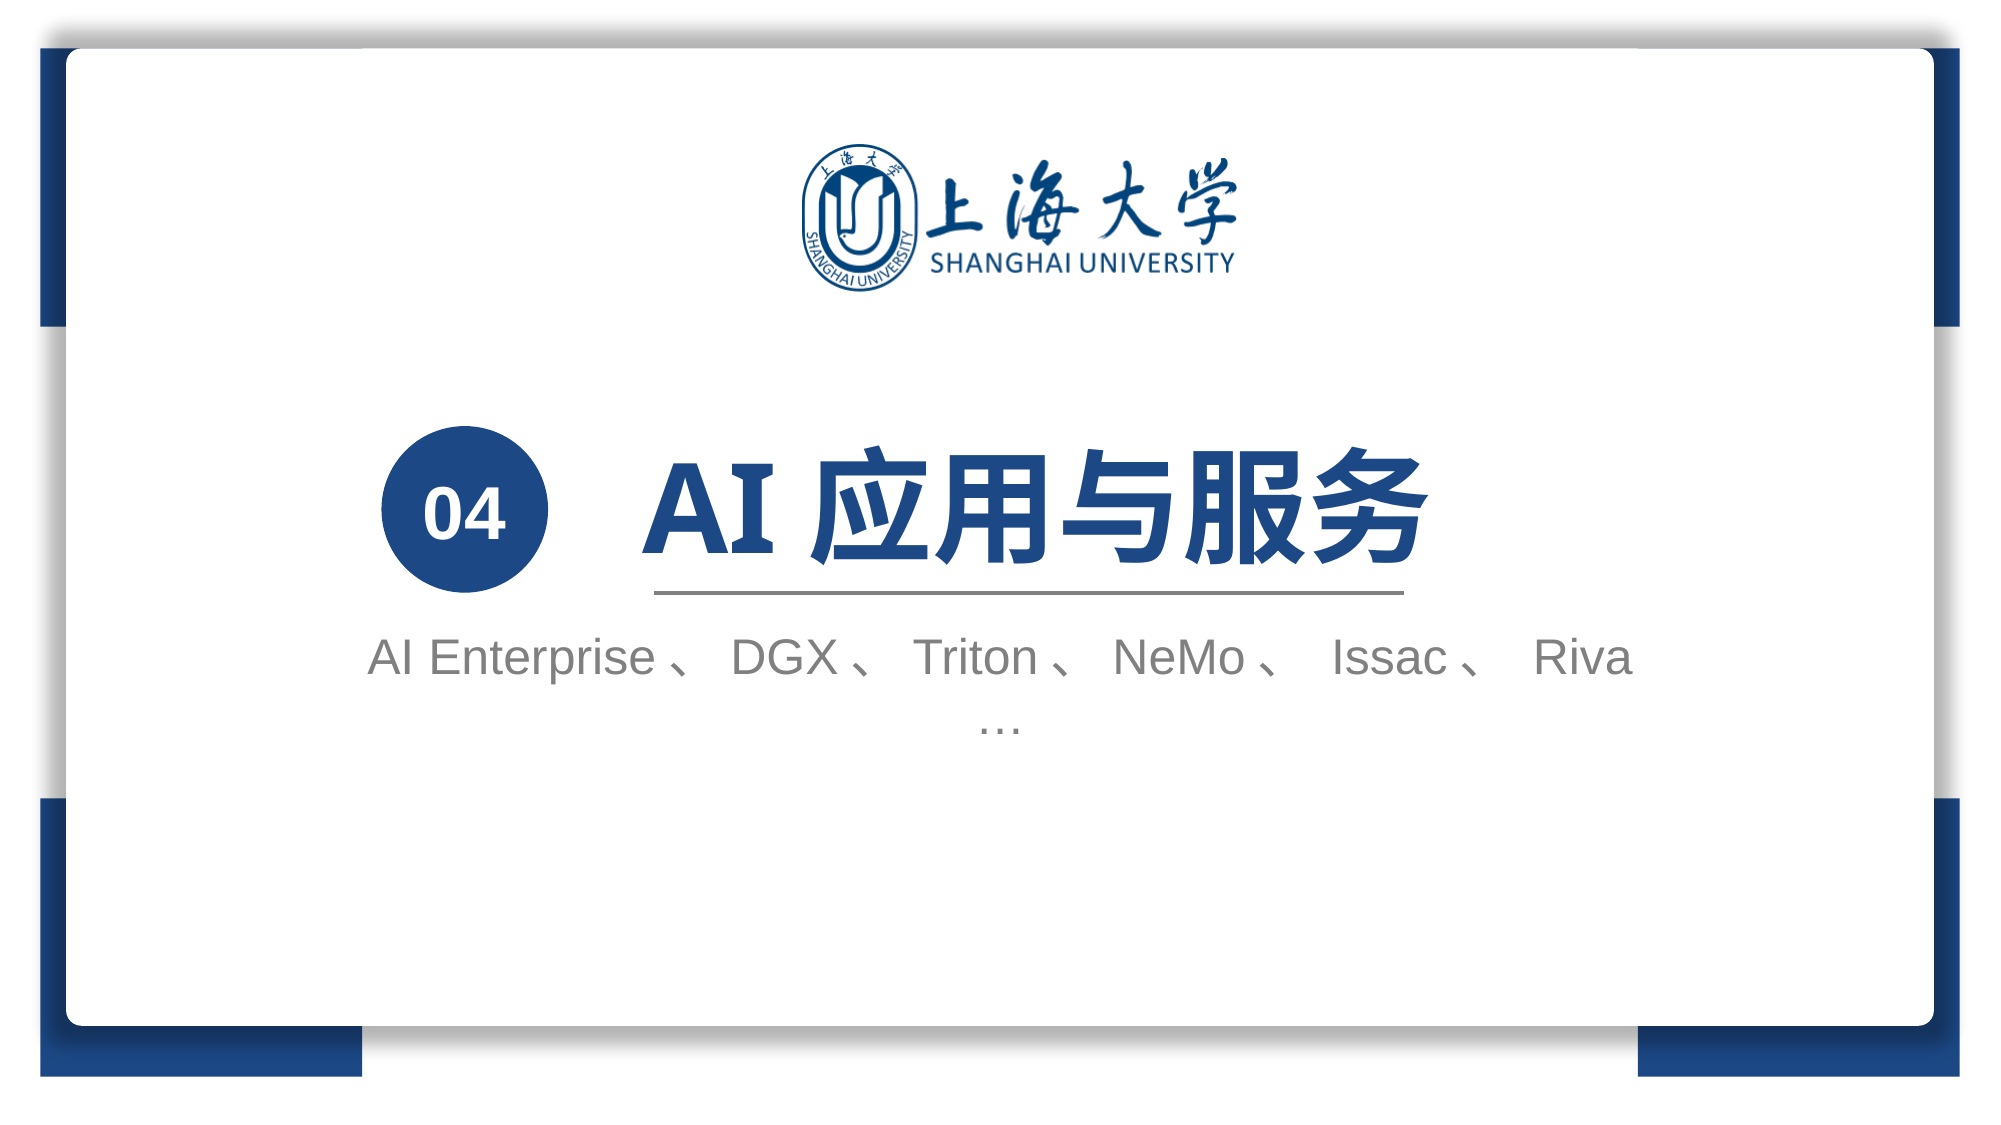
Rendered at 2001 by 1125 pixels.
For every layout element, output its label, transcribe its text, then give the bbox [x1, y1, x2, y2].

text_box [65, 47, 1935, 1027]
text_box [1637, 1042, 1961, 1078]
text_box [381, 420, 1686, 593]
text_box [39, 1039, 363, 1078]
picture [802, 144, 1237, 327]
text_box AI Enterprise、DGX、Triton、NeMo、 Issac、 Riva … [351, 617, 1649, 752]
